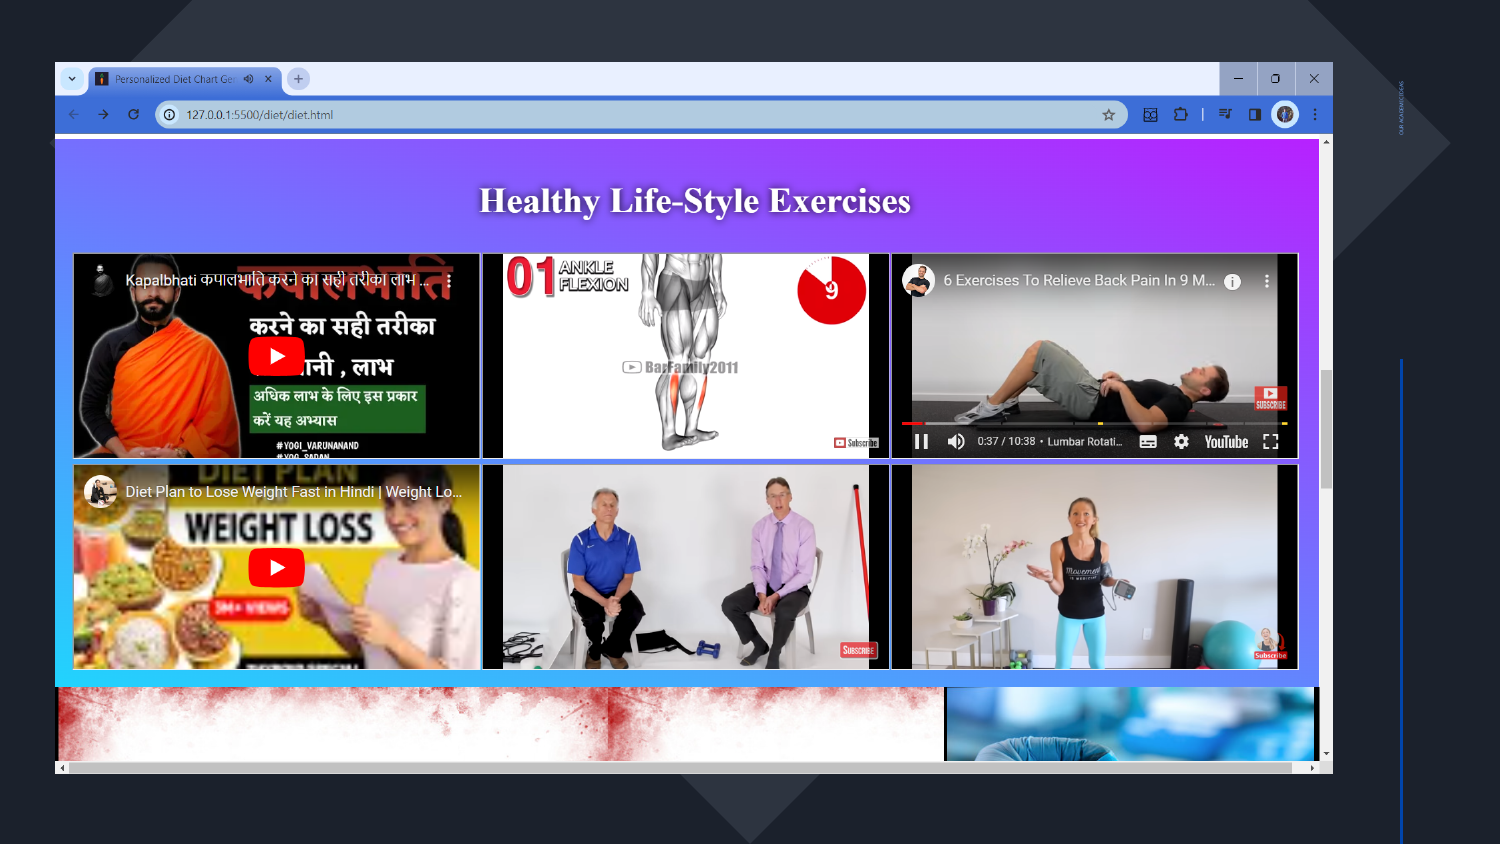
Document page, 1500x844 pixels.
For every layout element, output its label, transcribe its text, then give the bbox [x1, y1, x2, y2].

title OUR ACADEMIC IDEAS [1383, 66, 1420, 778]
picture [55, 62, 1333, 774]
